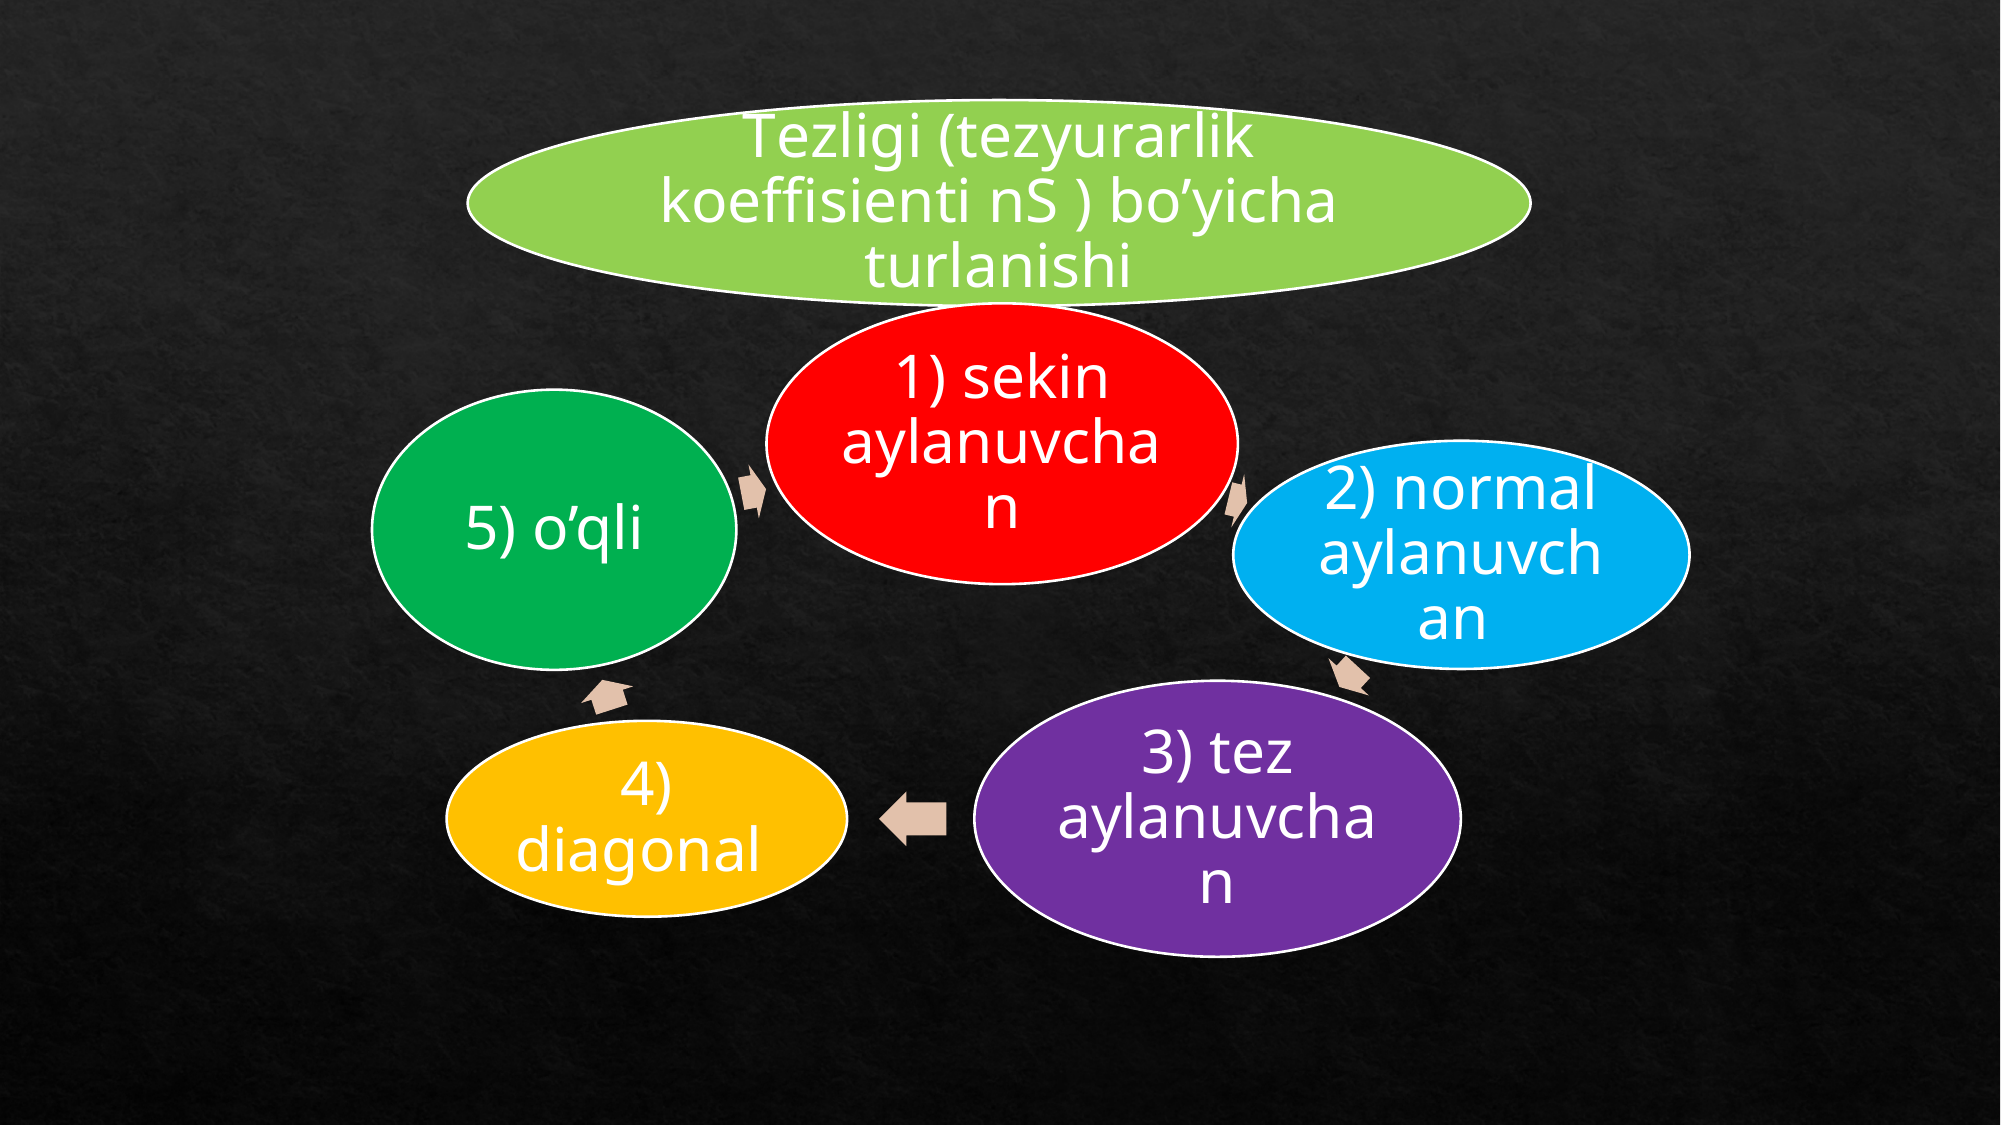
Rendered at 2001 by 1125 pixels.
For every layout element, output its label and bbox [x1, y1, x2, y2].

text_box [310, 360, 1690, 901]
text_box [149, 99, 1849, 307]
